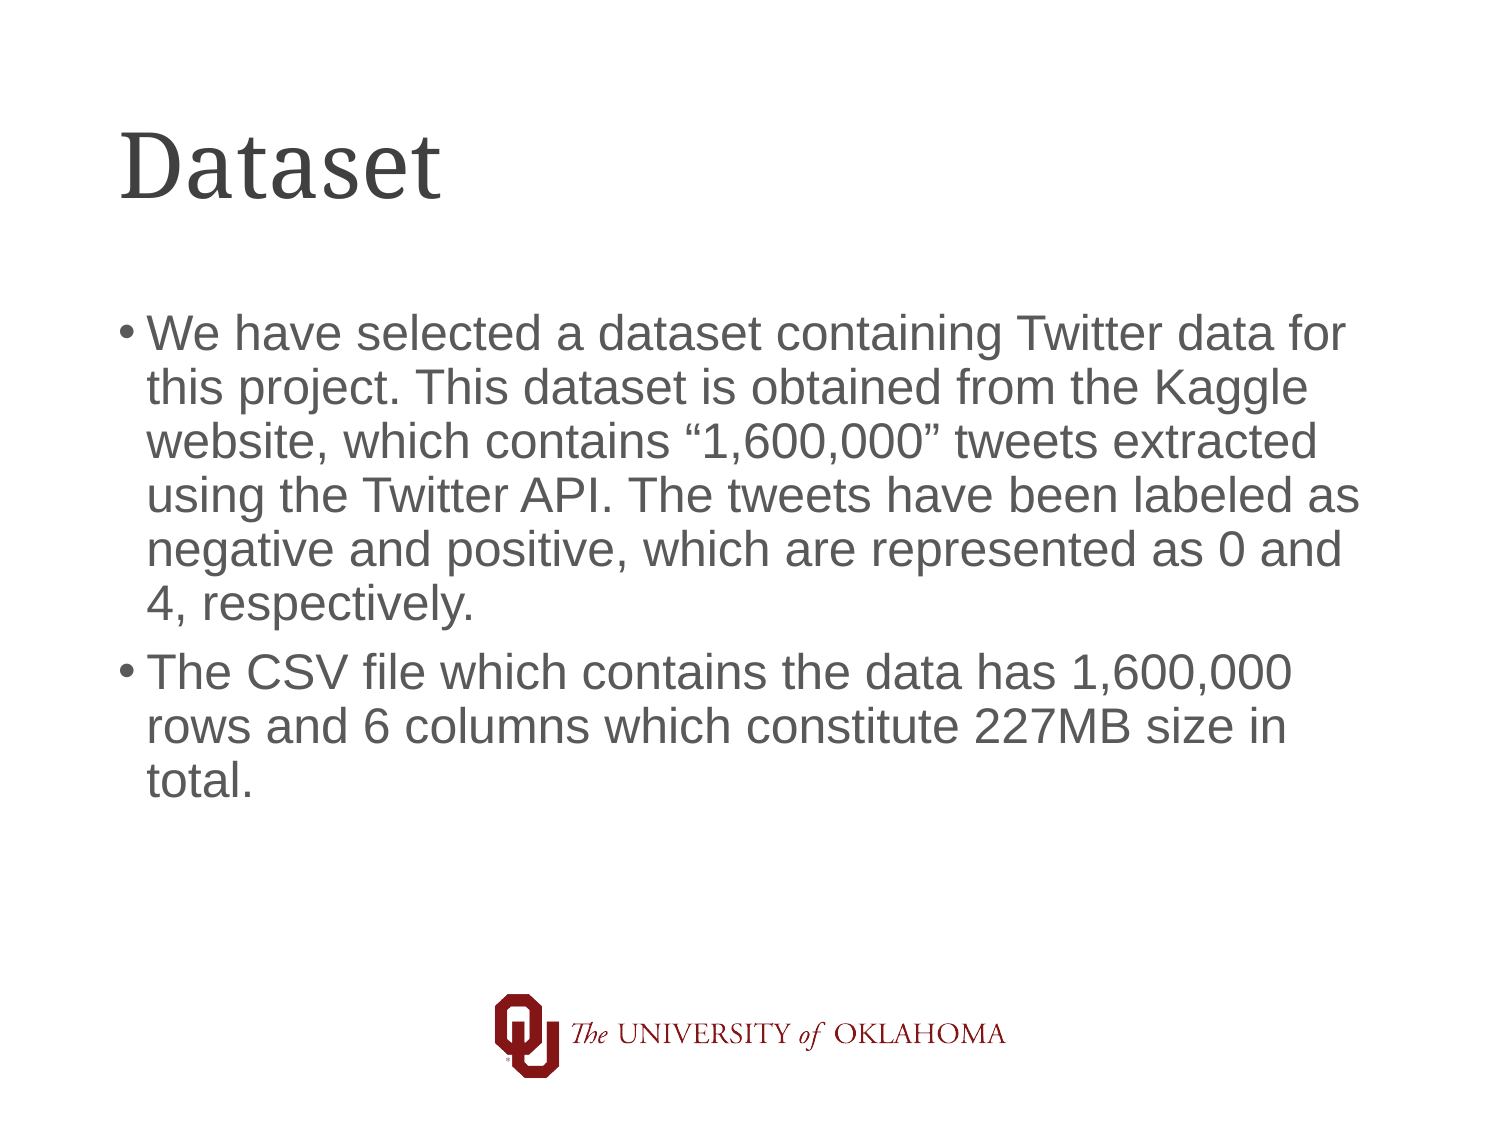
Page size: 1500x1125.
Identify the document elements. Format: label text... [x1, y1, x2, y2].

picture [469, 1014, 1032, 1125]
title Dataset [103, 59, 1397, 278]
list We have selected a dataset containing Twitter data for this project. This dataset is obtained from the Kaggle website, which contains “1,600,000” tweets extracted using the Twitter API. The tweets have been labeled as negative and positive, which are represented as 0 and 4, respectively. The CSV file which contains the data has 1,600,000 rows and 6 columns which constitute 227MB size in total. [103, 299, 1397, 1014]
